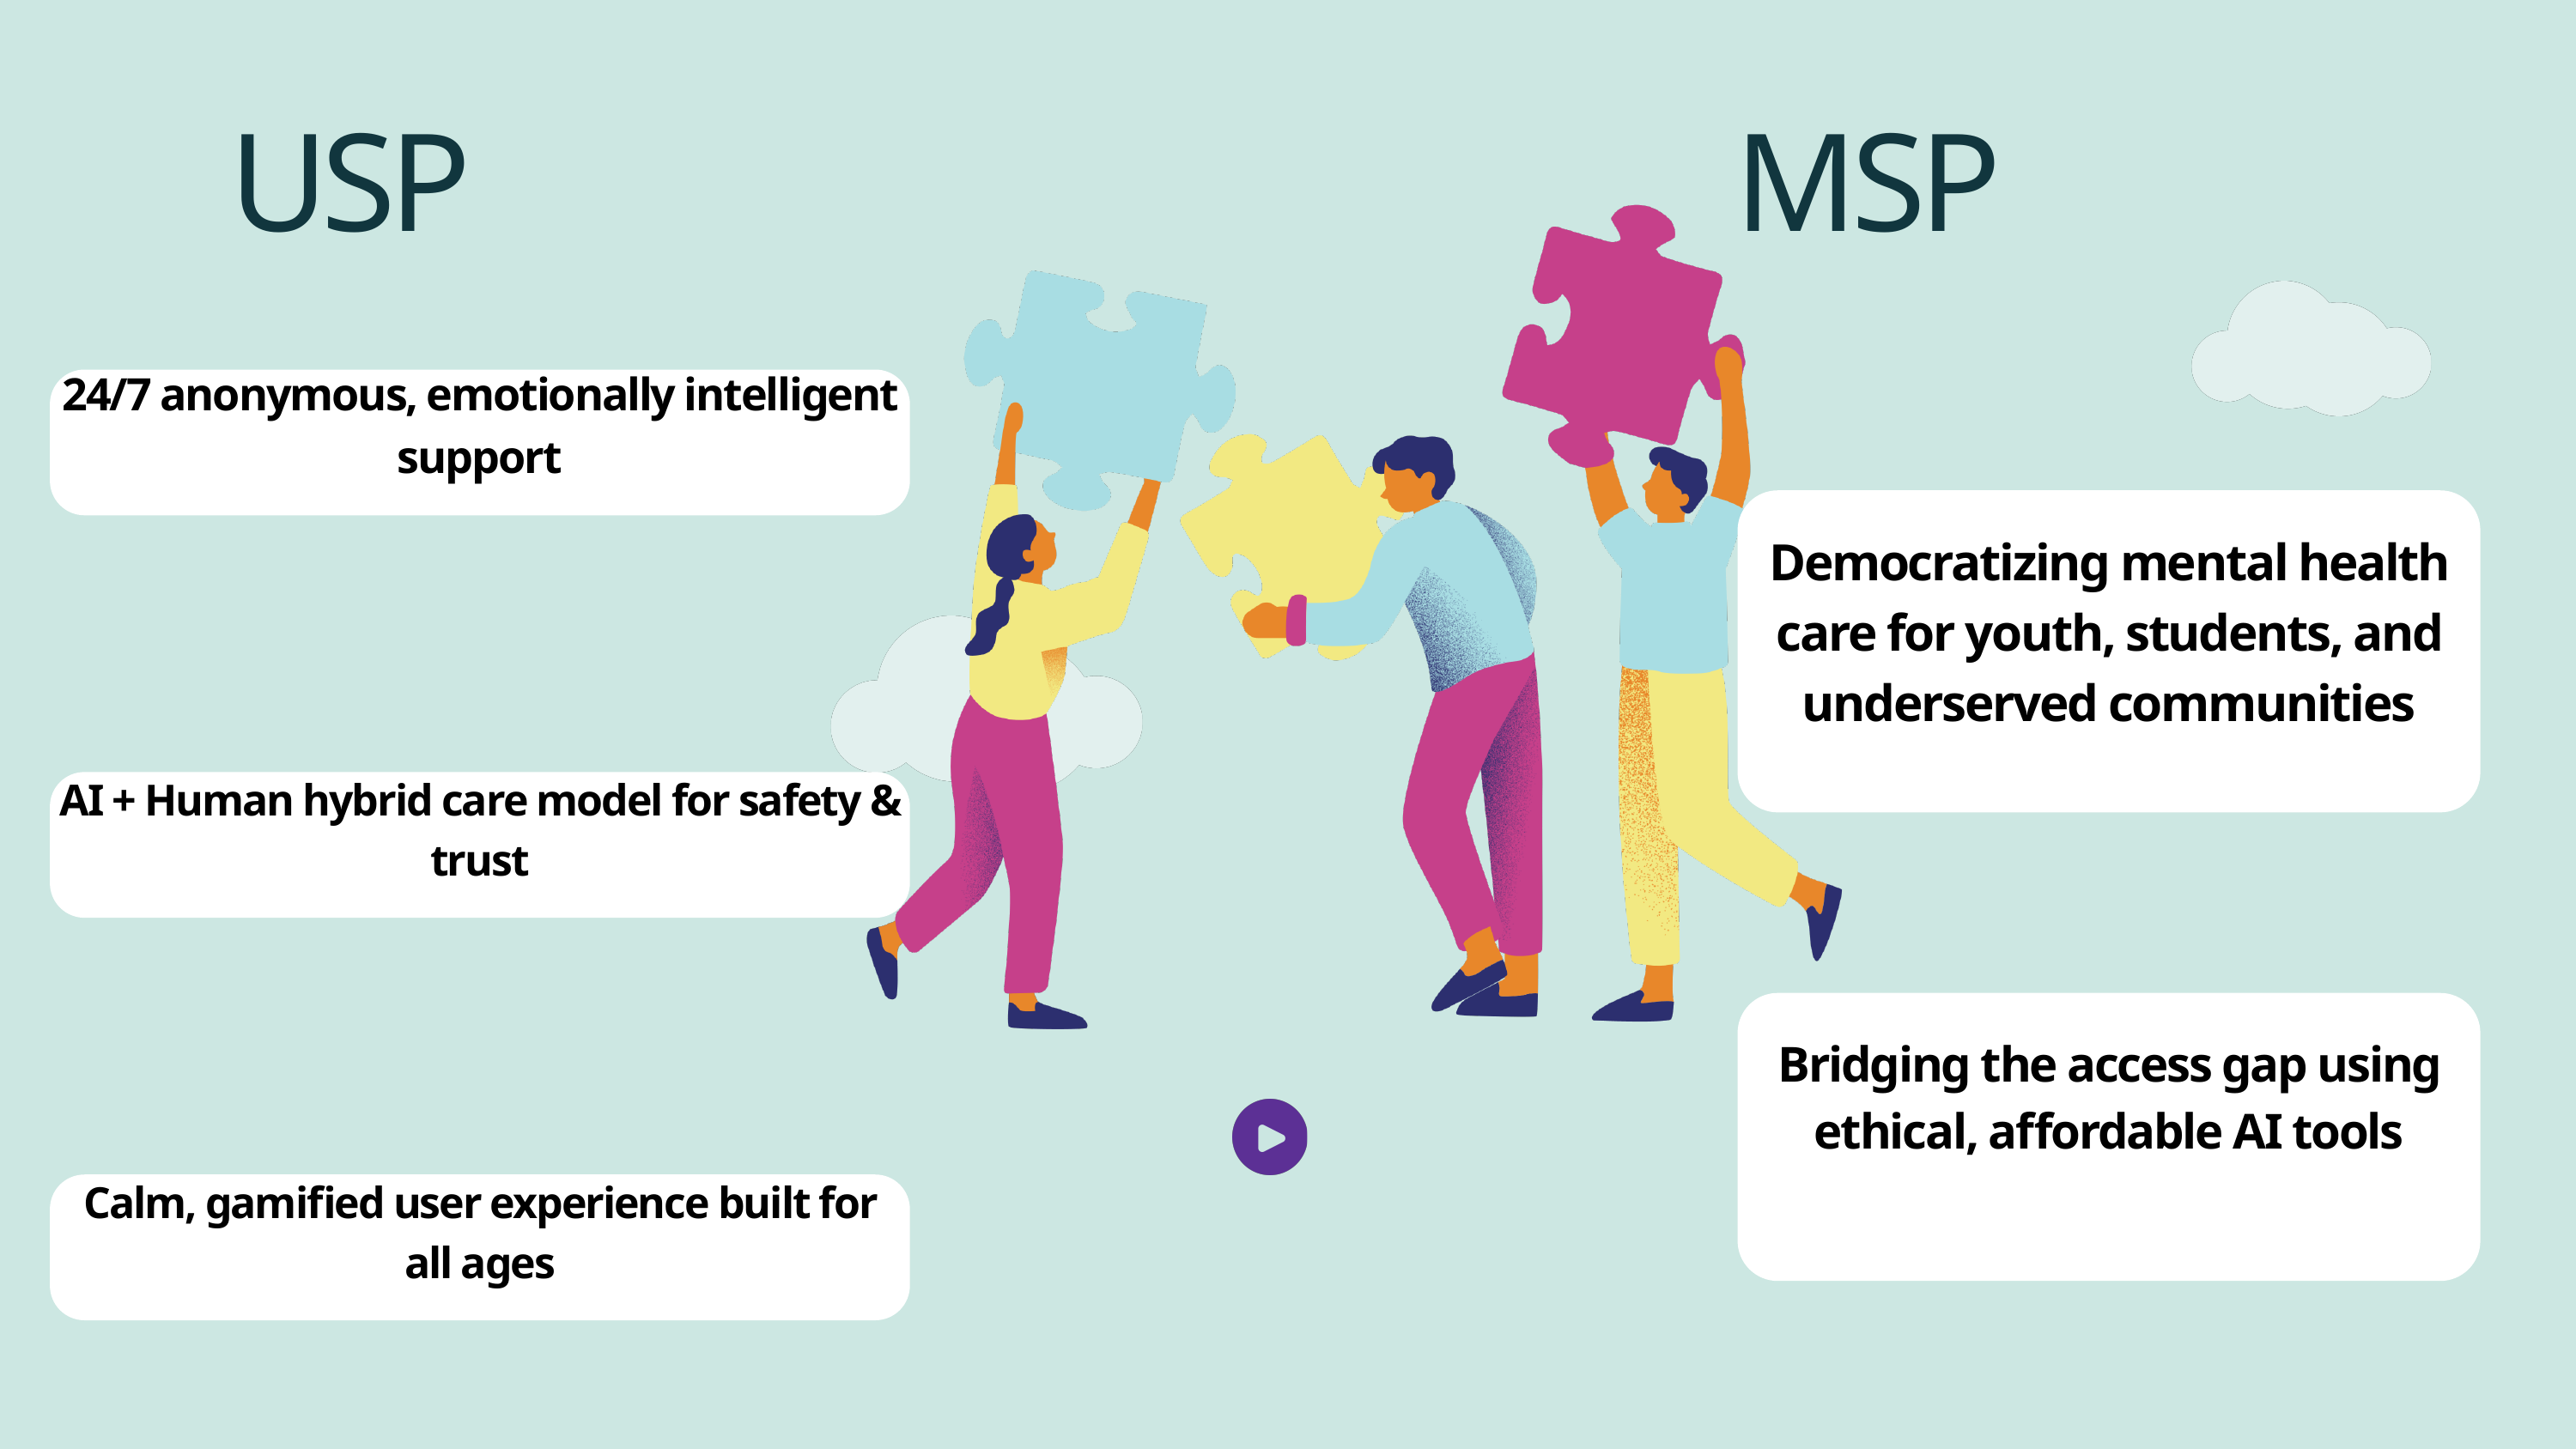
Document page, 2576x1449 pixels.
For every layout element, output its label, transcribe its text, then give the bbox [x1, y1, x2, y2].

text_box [49, 1173, 910, 1321]
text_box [1737, 489, 2481, 813]
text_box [49, 369, 910, 516]
text_box [830, 615, 866, 770]
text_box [49, 772, 910, 919]
text_box [1231, 1099, 1308, 1175]
text_box [866, 259, 1844, 1030]
text_box USP MSP [229, 142, 2481, 259]
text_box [1737, 992, 2481, 1282]
text_box [2191, 281, 2432, 416]
